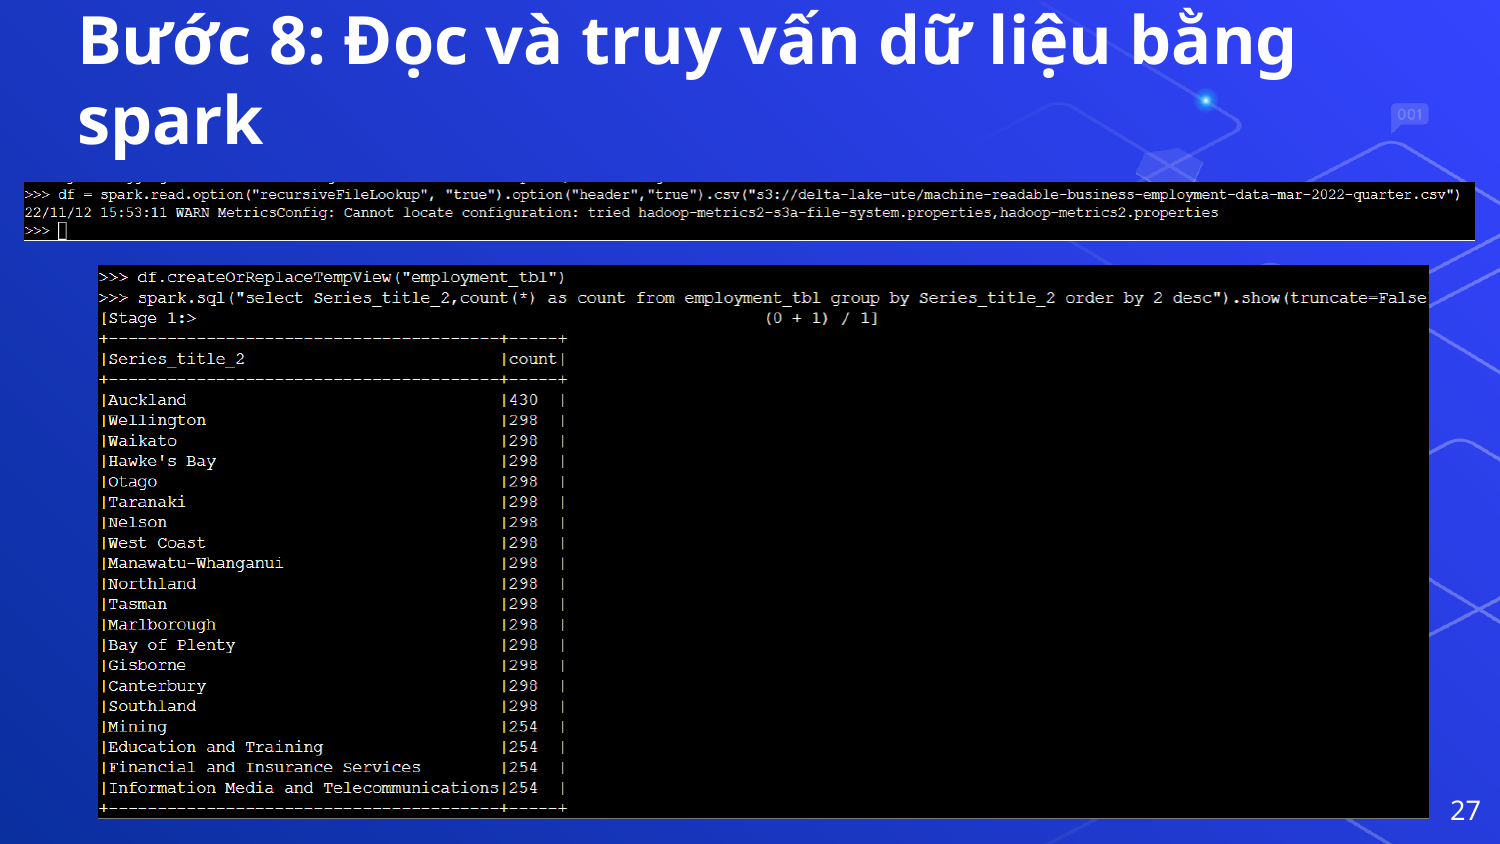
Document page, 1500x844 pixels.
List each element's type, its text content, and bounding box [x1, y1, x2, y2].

title Bước 8: Đọc và truy vấn dữ liệu bằng spark [77, 29, 1405, 158]
slide_number ‹#› [1391, 779, 1482, 844]
picture [0, 0, 1500, 844]
